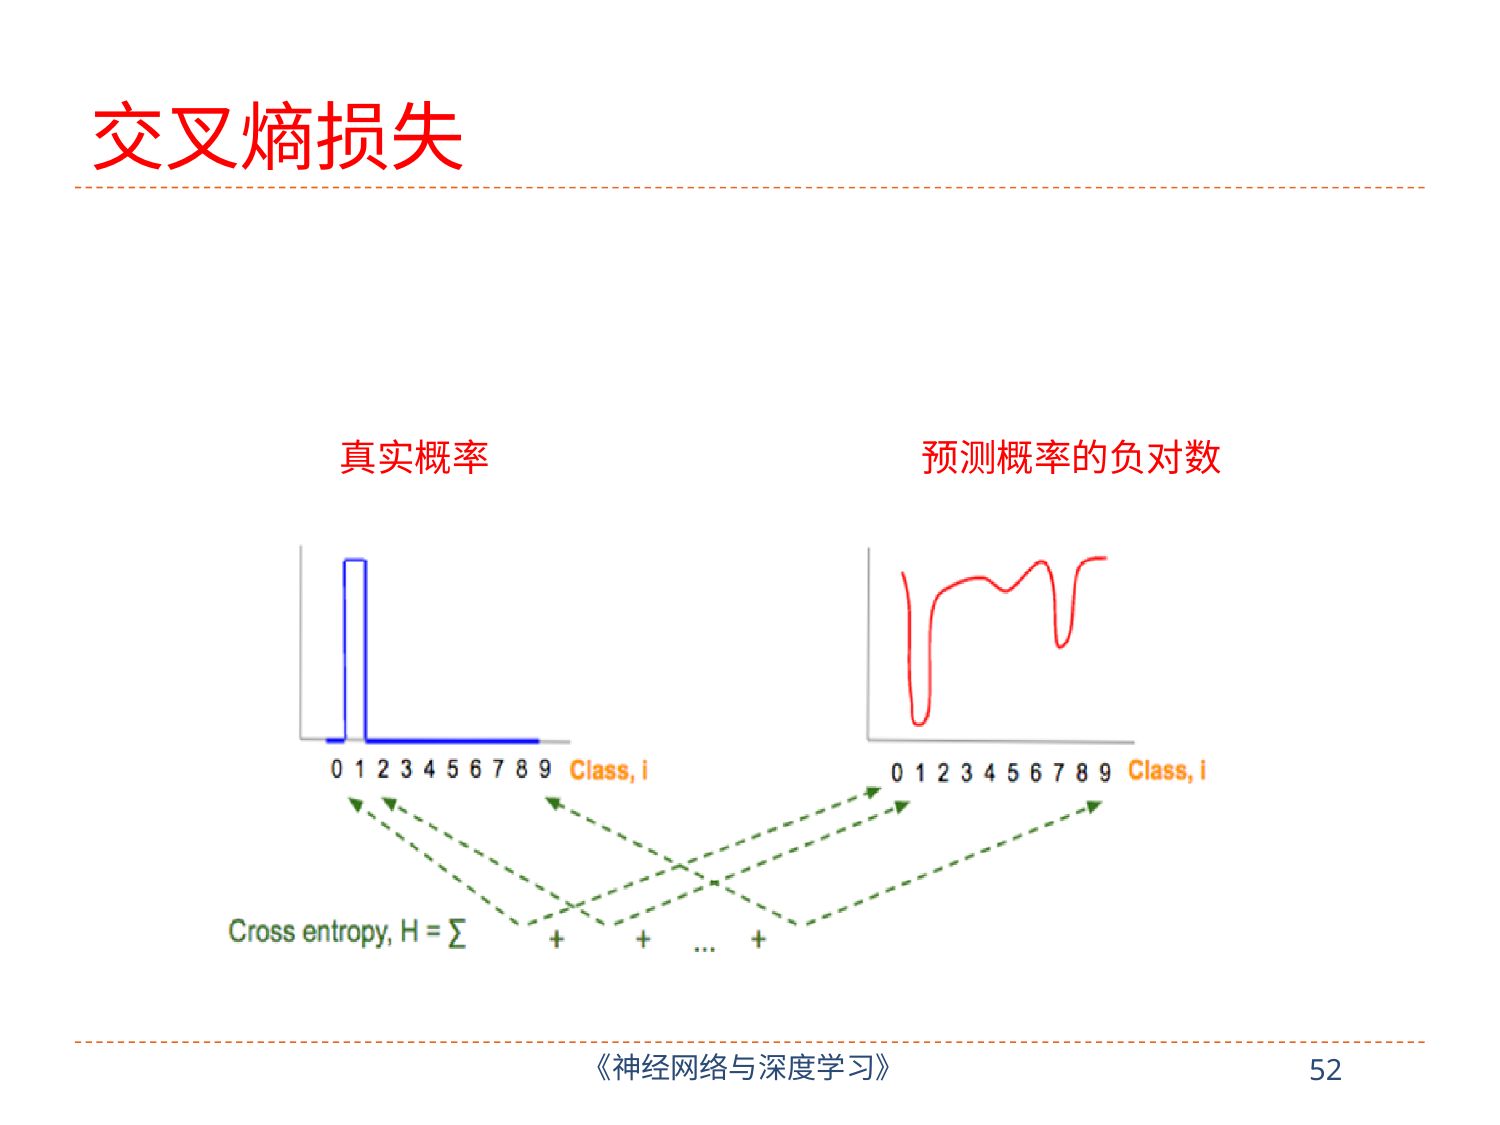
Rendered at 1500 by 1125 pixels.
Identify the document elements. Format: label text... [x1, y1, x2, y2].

picture [199, 524, 1231, 1001]
title 交叉熵损失 [75, 24, 1425, 188]
